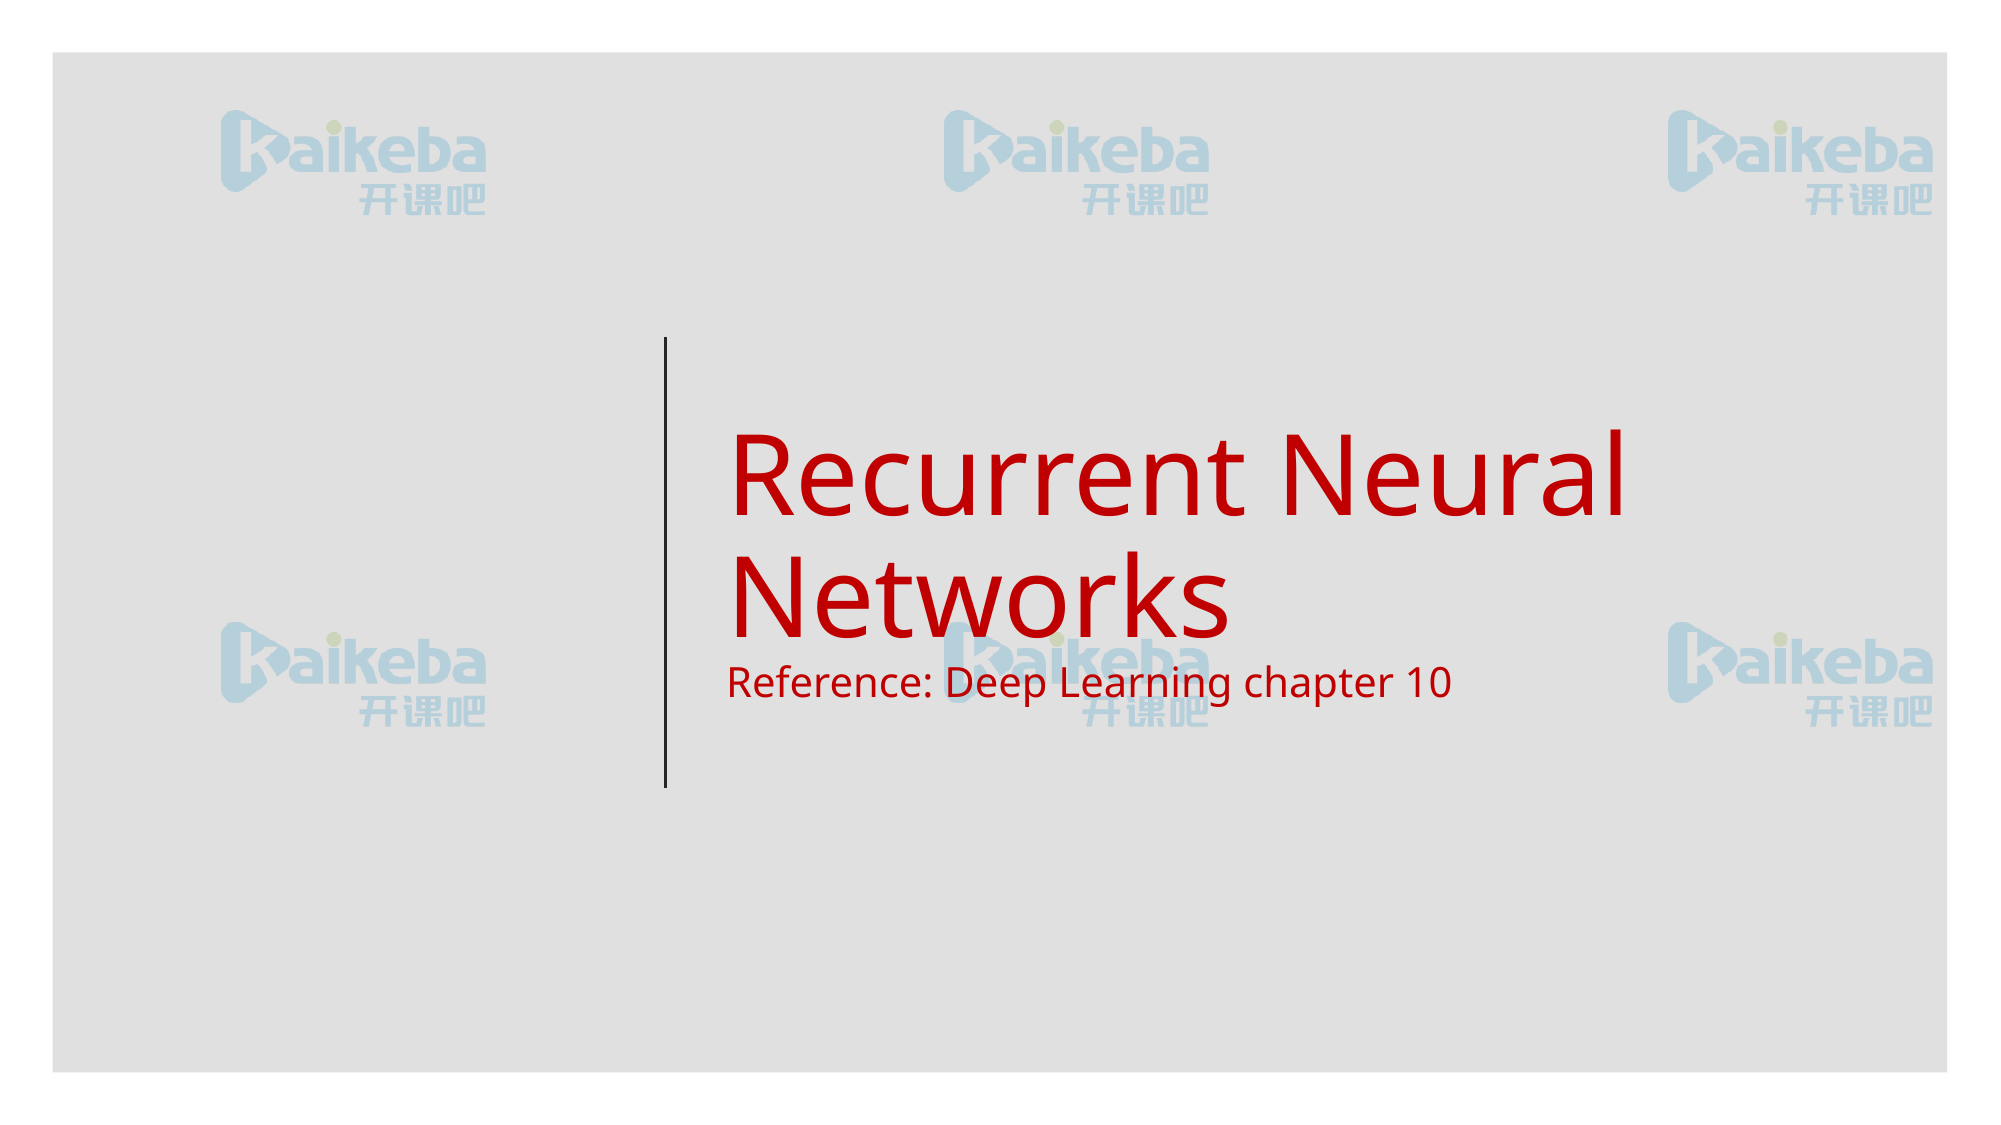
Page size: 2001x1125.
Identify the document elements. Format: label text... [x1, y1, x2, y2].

title Recurrent Neural Networks Reference: Deep Learning chapter 10 [718, 157, 1829, 968]
text_box [52, 52, 1948, 1073]
